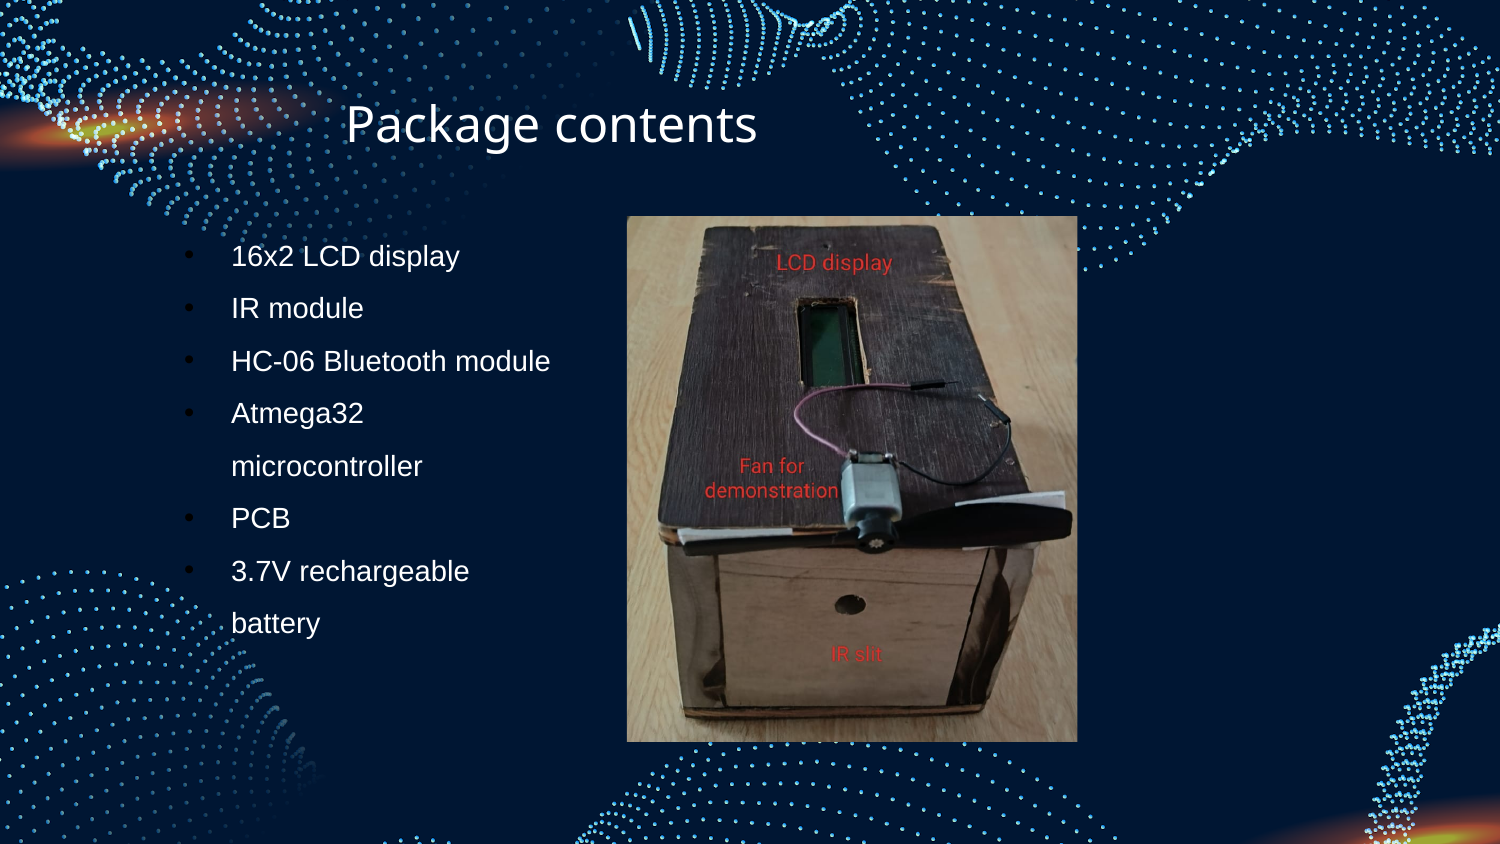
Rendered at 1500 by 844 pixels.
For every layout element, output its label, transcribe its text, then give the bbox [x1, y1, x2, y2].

picture [0, 0, 1500, 844]
text_box 16x2 LCD display IR module HC-06 Bluetooth module Atmega32 microcontroller PCB 3.7V rechargeable battery [169, 212, 572, 735]
text_box Package contents [330, 85, 866, 161]
